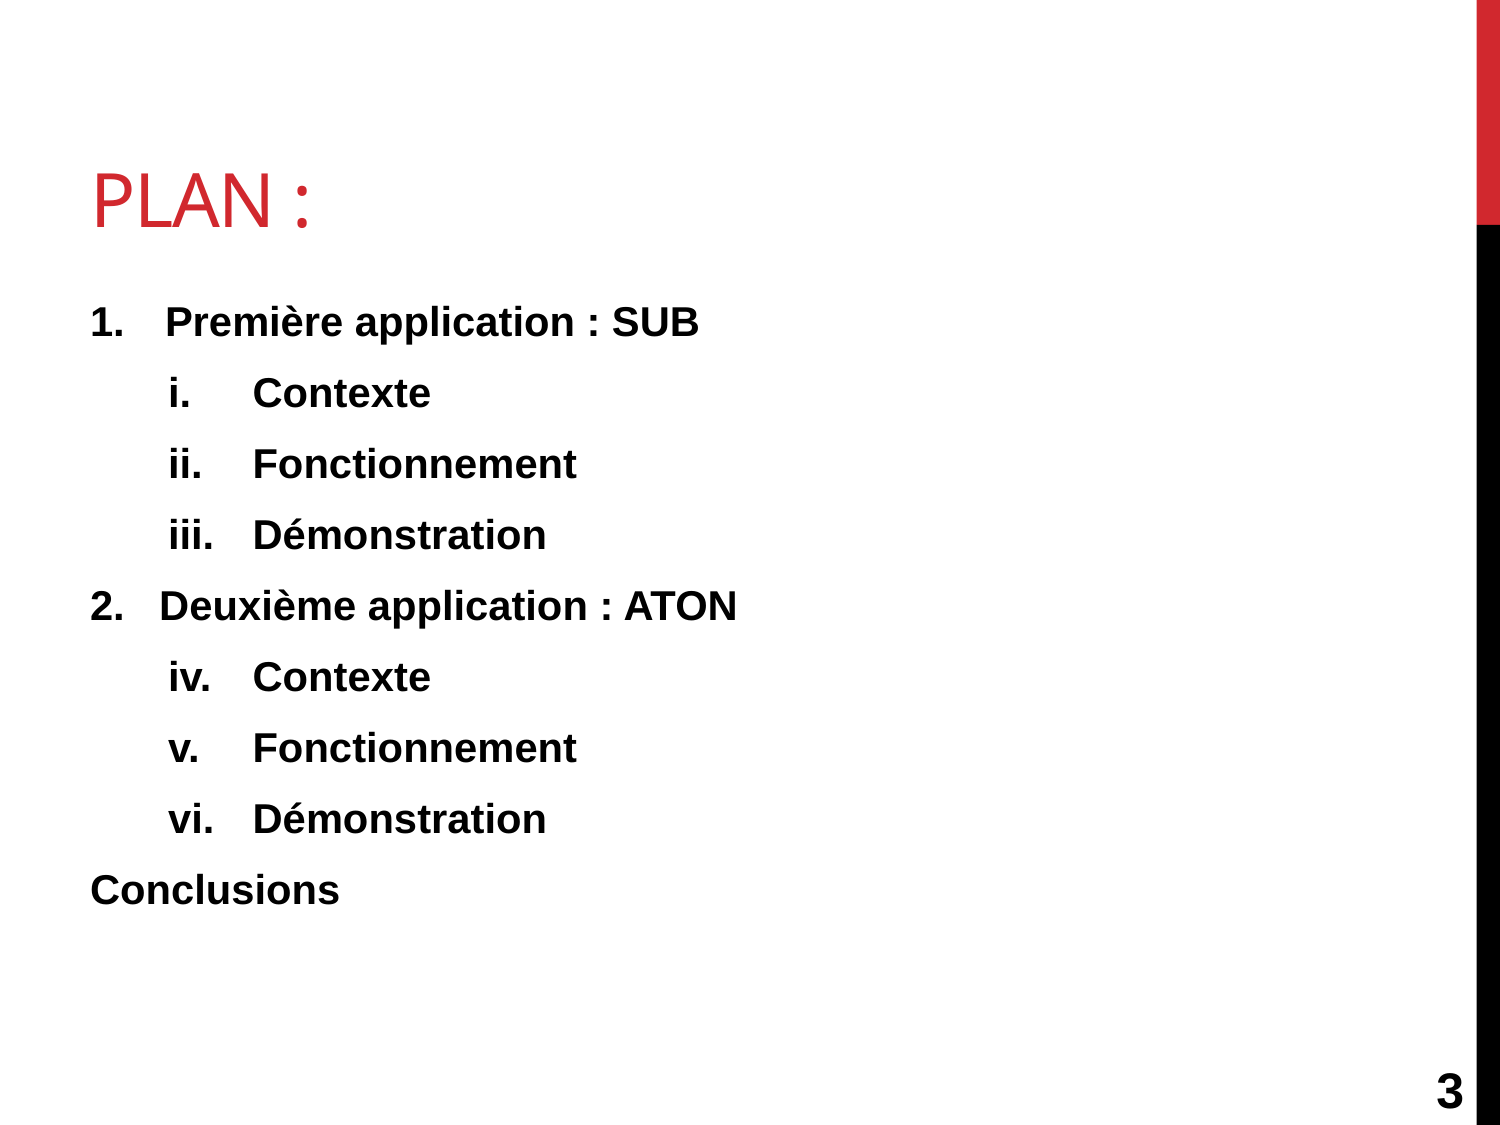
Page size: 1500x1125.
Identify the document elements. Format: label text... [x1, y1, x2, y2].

title PLAN : [75, 25, 1025, 250]
slide_number 3 [1421, 1058, 1500, 1119]
list Première application : SUB Contexte Fonctionnement Démonstration 2. Deuxième application : ATON Contexte Fonctionnement Démonstration Conclusions [75, 287, 1325, 1005]
